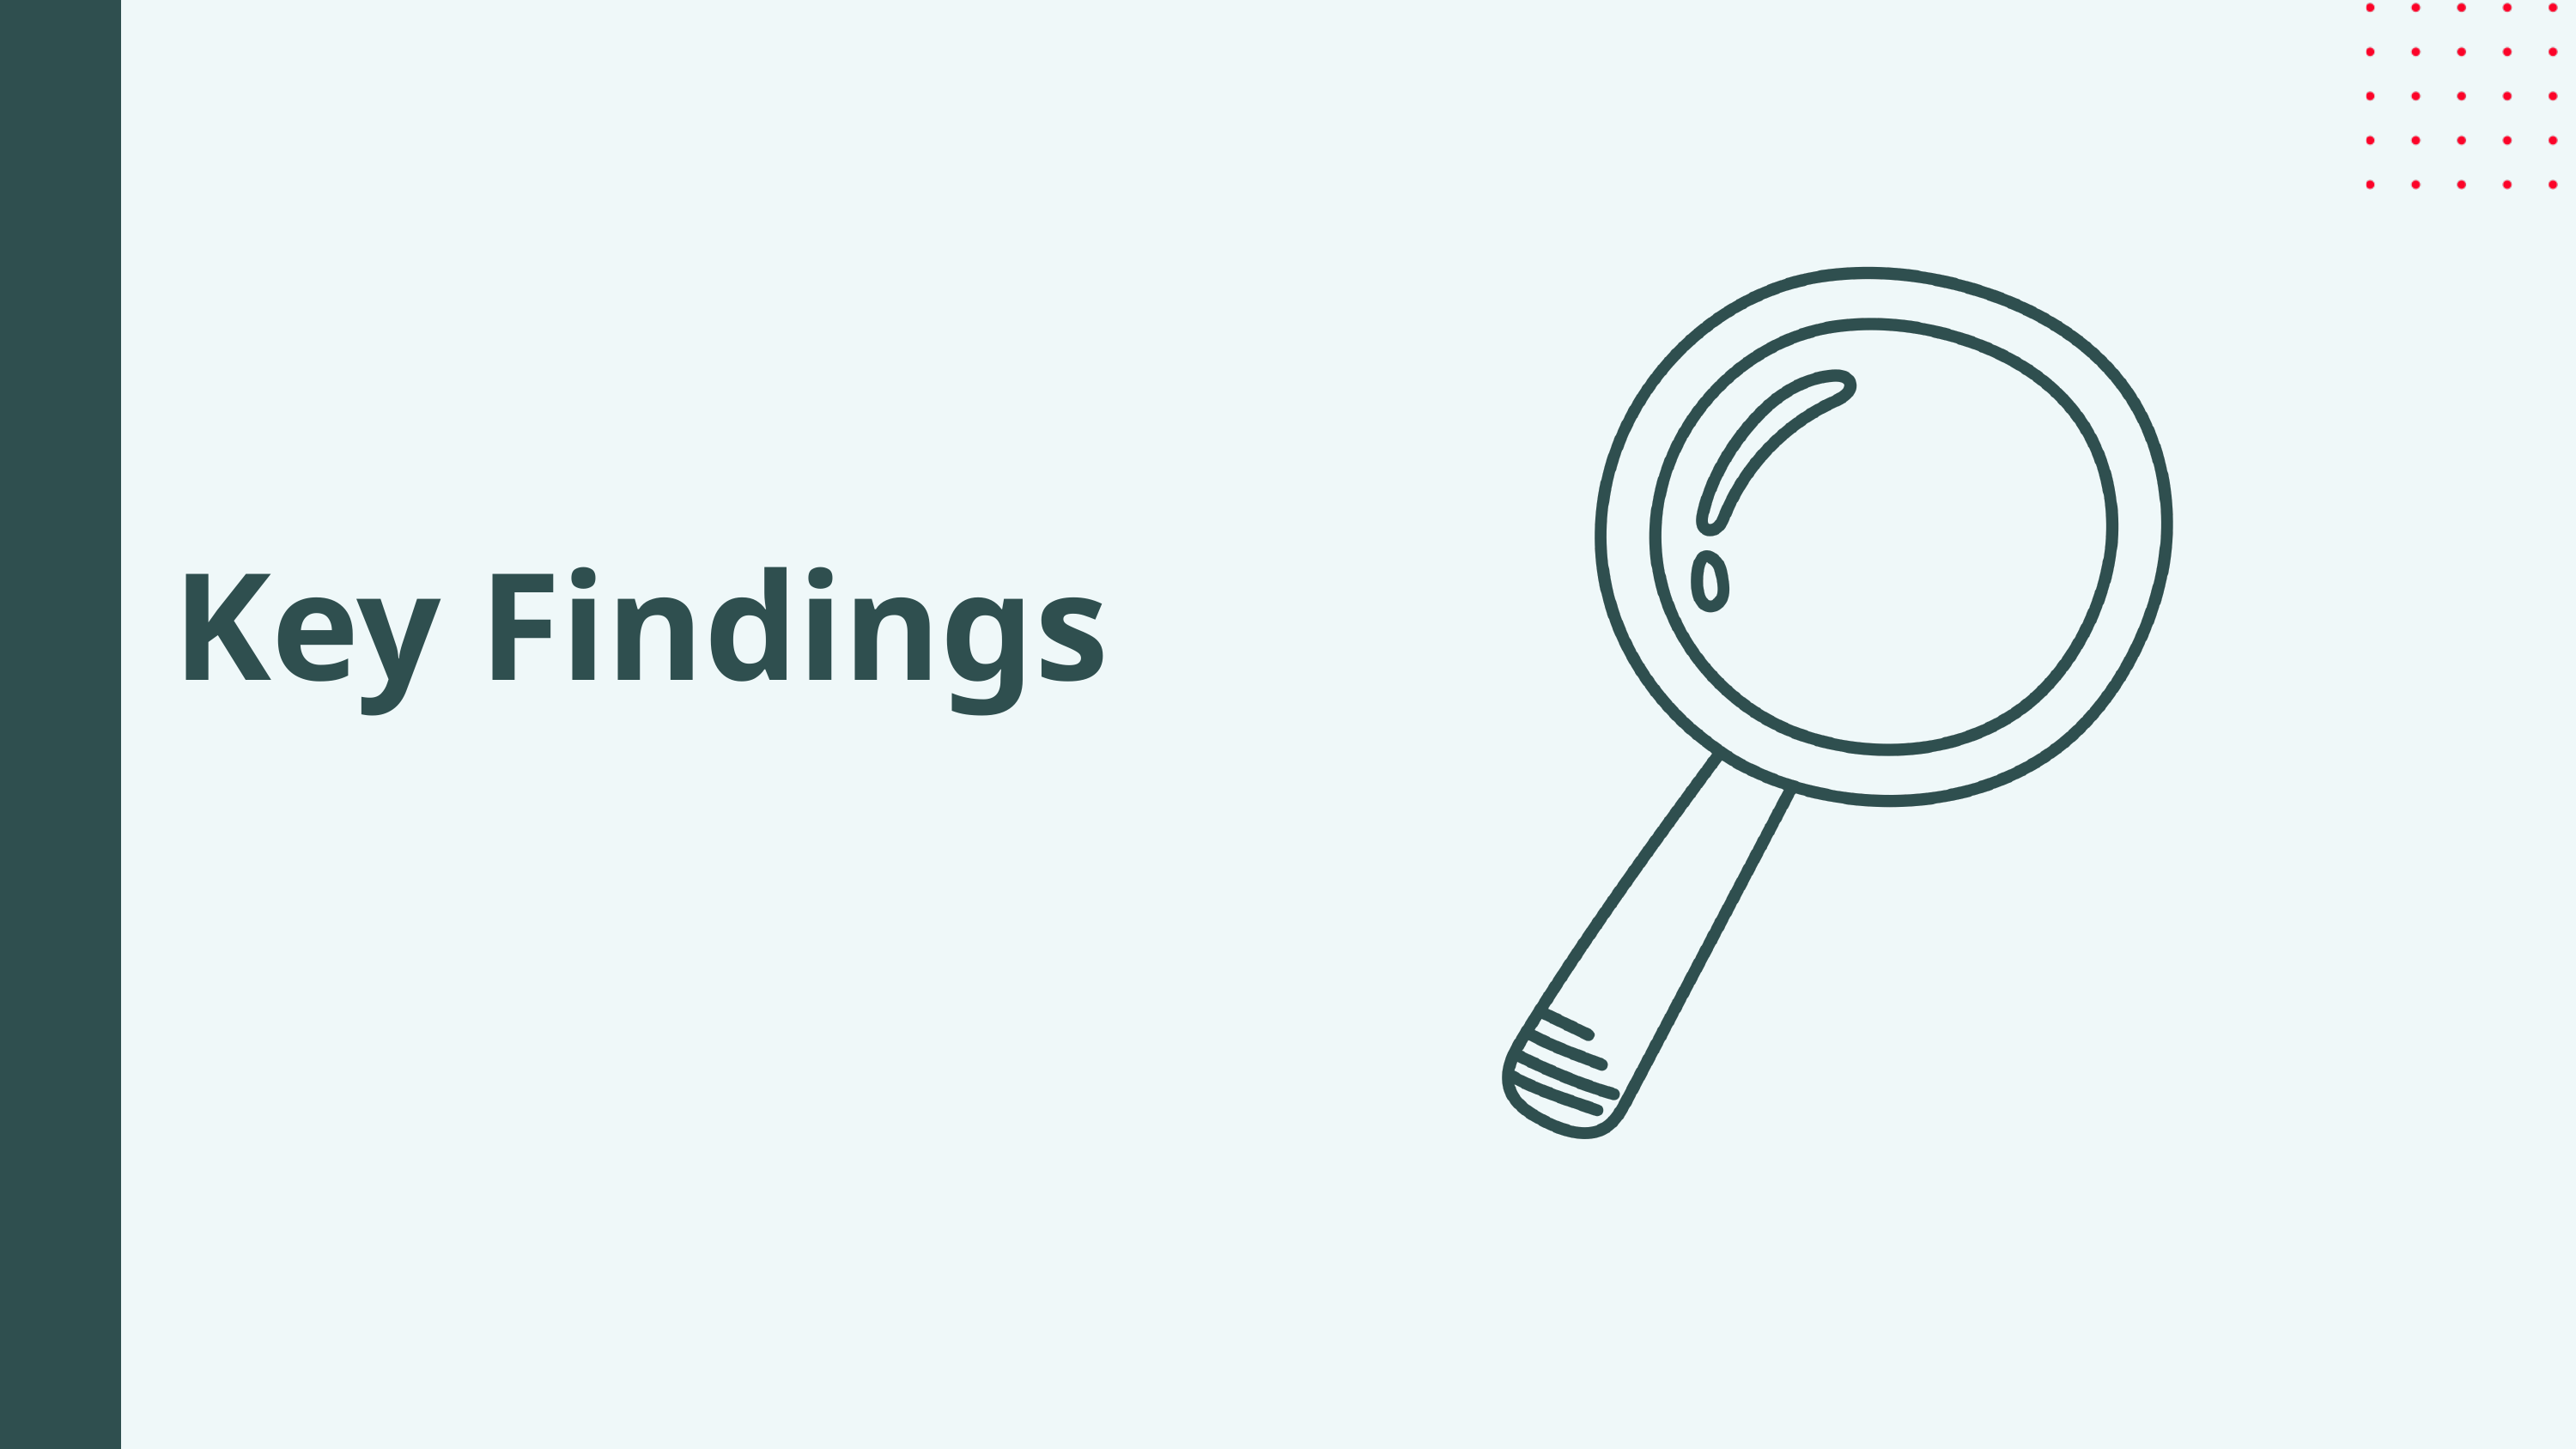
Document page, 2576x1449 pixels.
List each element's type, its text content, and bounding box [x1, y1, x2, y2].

text_box [1501, 264, 2182, 1139]
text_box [0, 0, 122, 1449]
text_box [2366, 0, 2576, 190]
text_box Key Findings [173, 555, 1288, 711]
